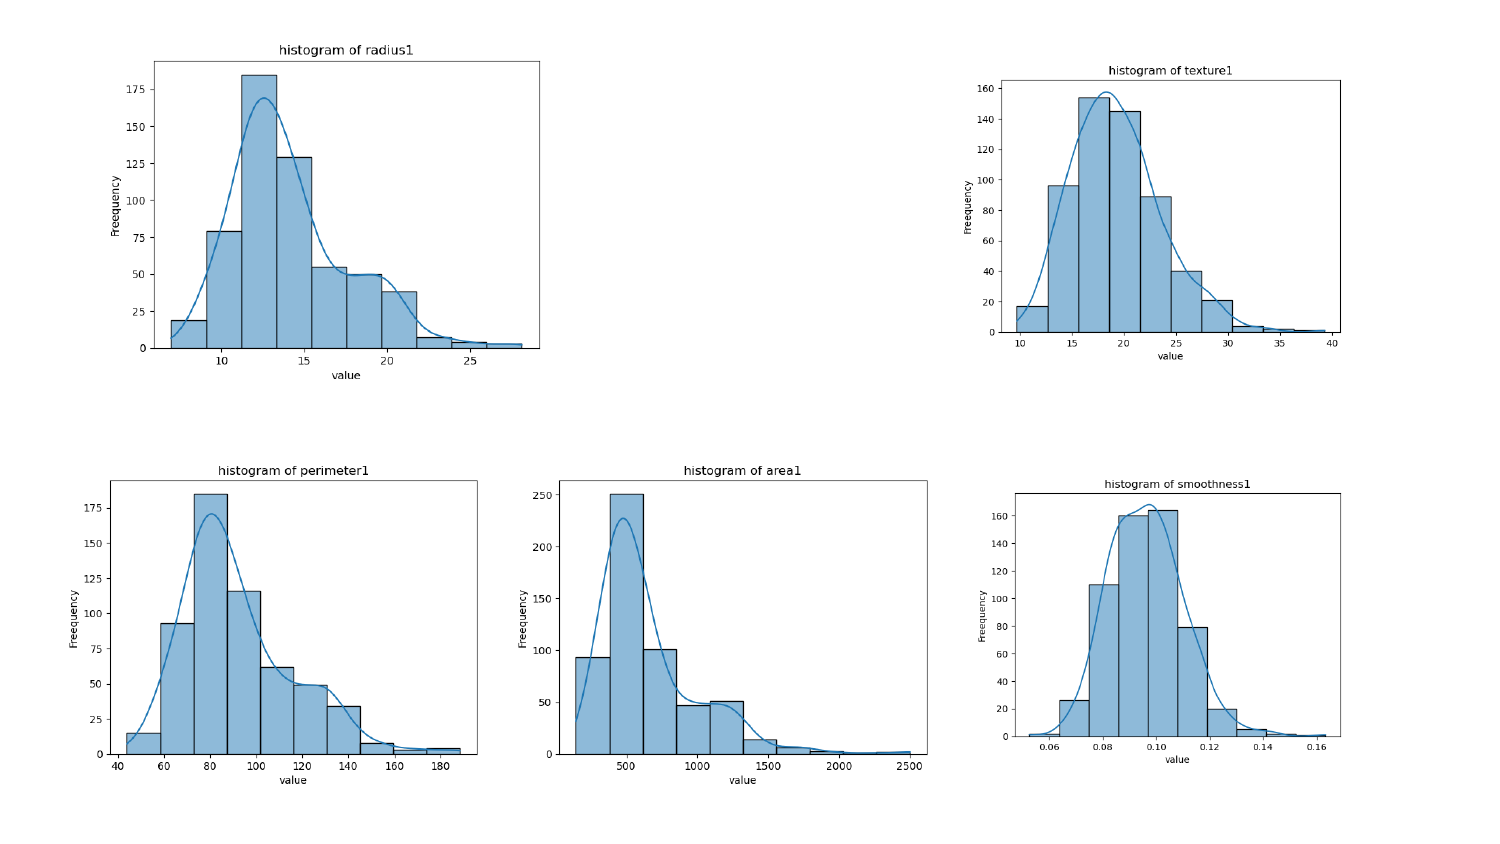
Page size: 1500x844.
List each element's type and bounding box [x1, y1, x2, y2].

picture [956, 58, 1346, 368]
picture [102, 37, 547, 390]
picture [510, 457, 933, 793]
picture [970, 473, 1346, 771]
picture [60, 457, 483, 793]
